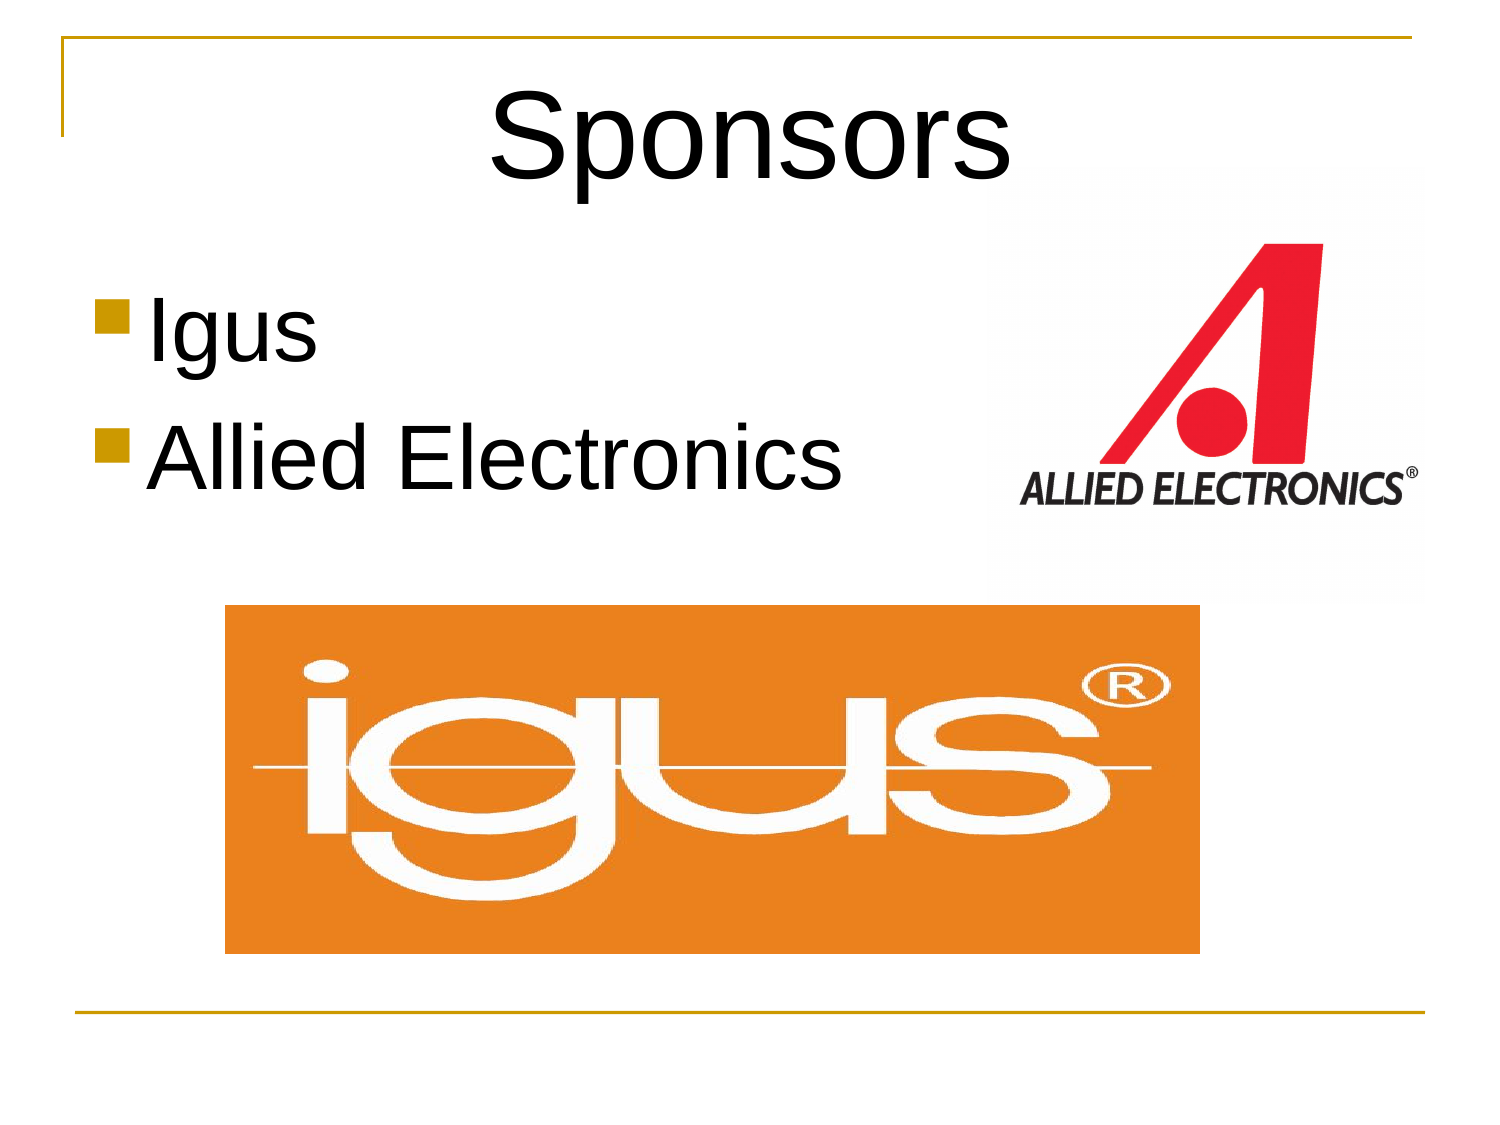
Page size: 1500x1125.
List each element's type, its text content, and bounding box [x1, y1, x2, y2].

picture [224, 167, 1426, 954]
title Sponsors [75, 45, 1425, 233]
list Igus Allied Electronics [75, 262, 1425, 1006]
